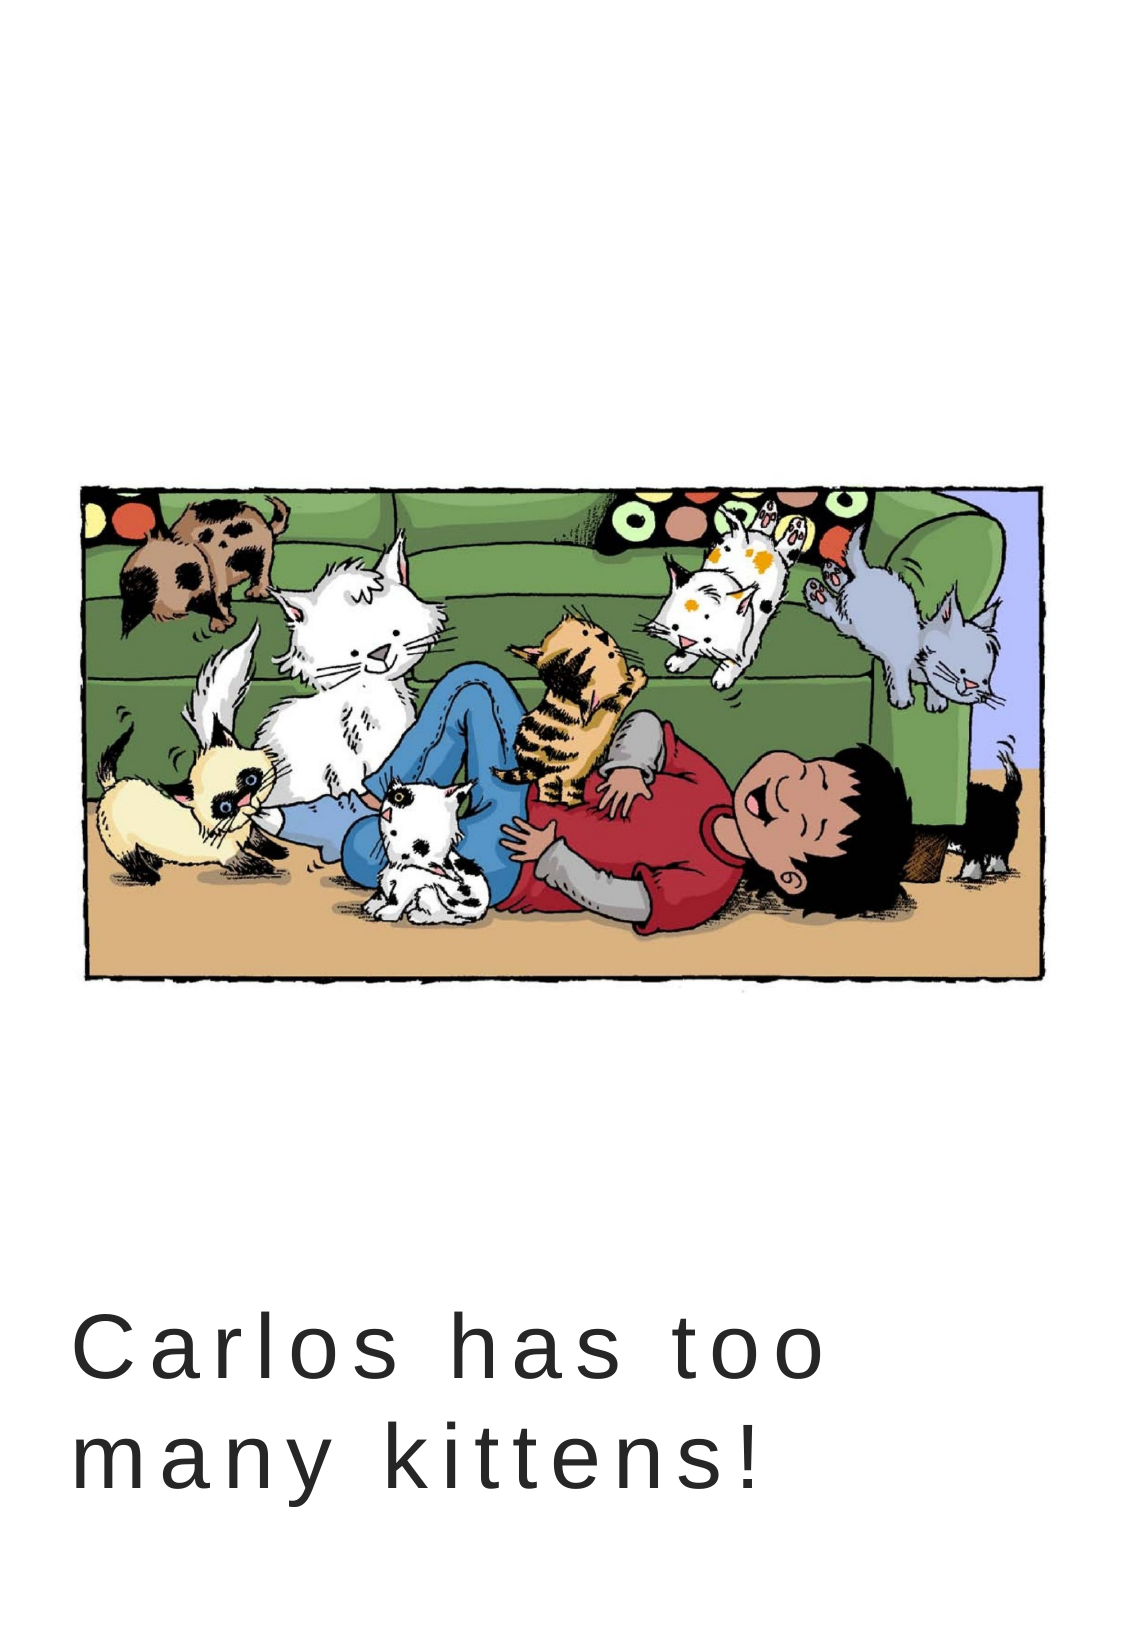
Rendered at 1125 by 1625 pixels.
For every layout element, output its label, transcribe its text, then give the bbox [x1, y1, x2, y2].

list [55, 473, 1069, 998]
title Carlos has too many kittens! [56, 1313, 1069, 1481]
